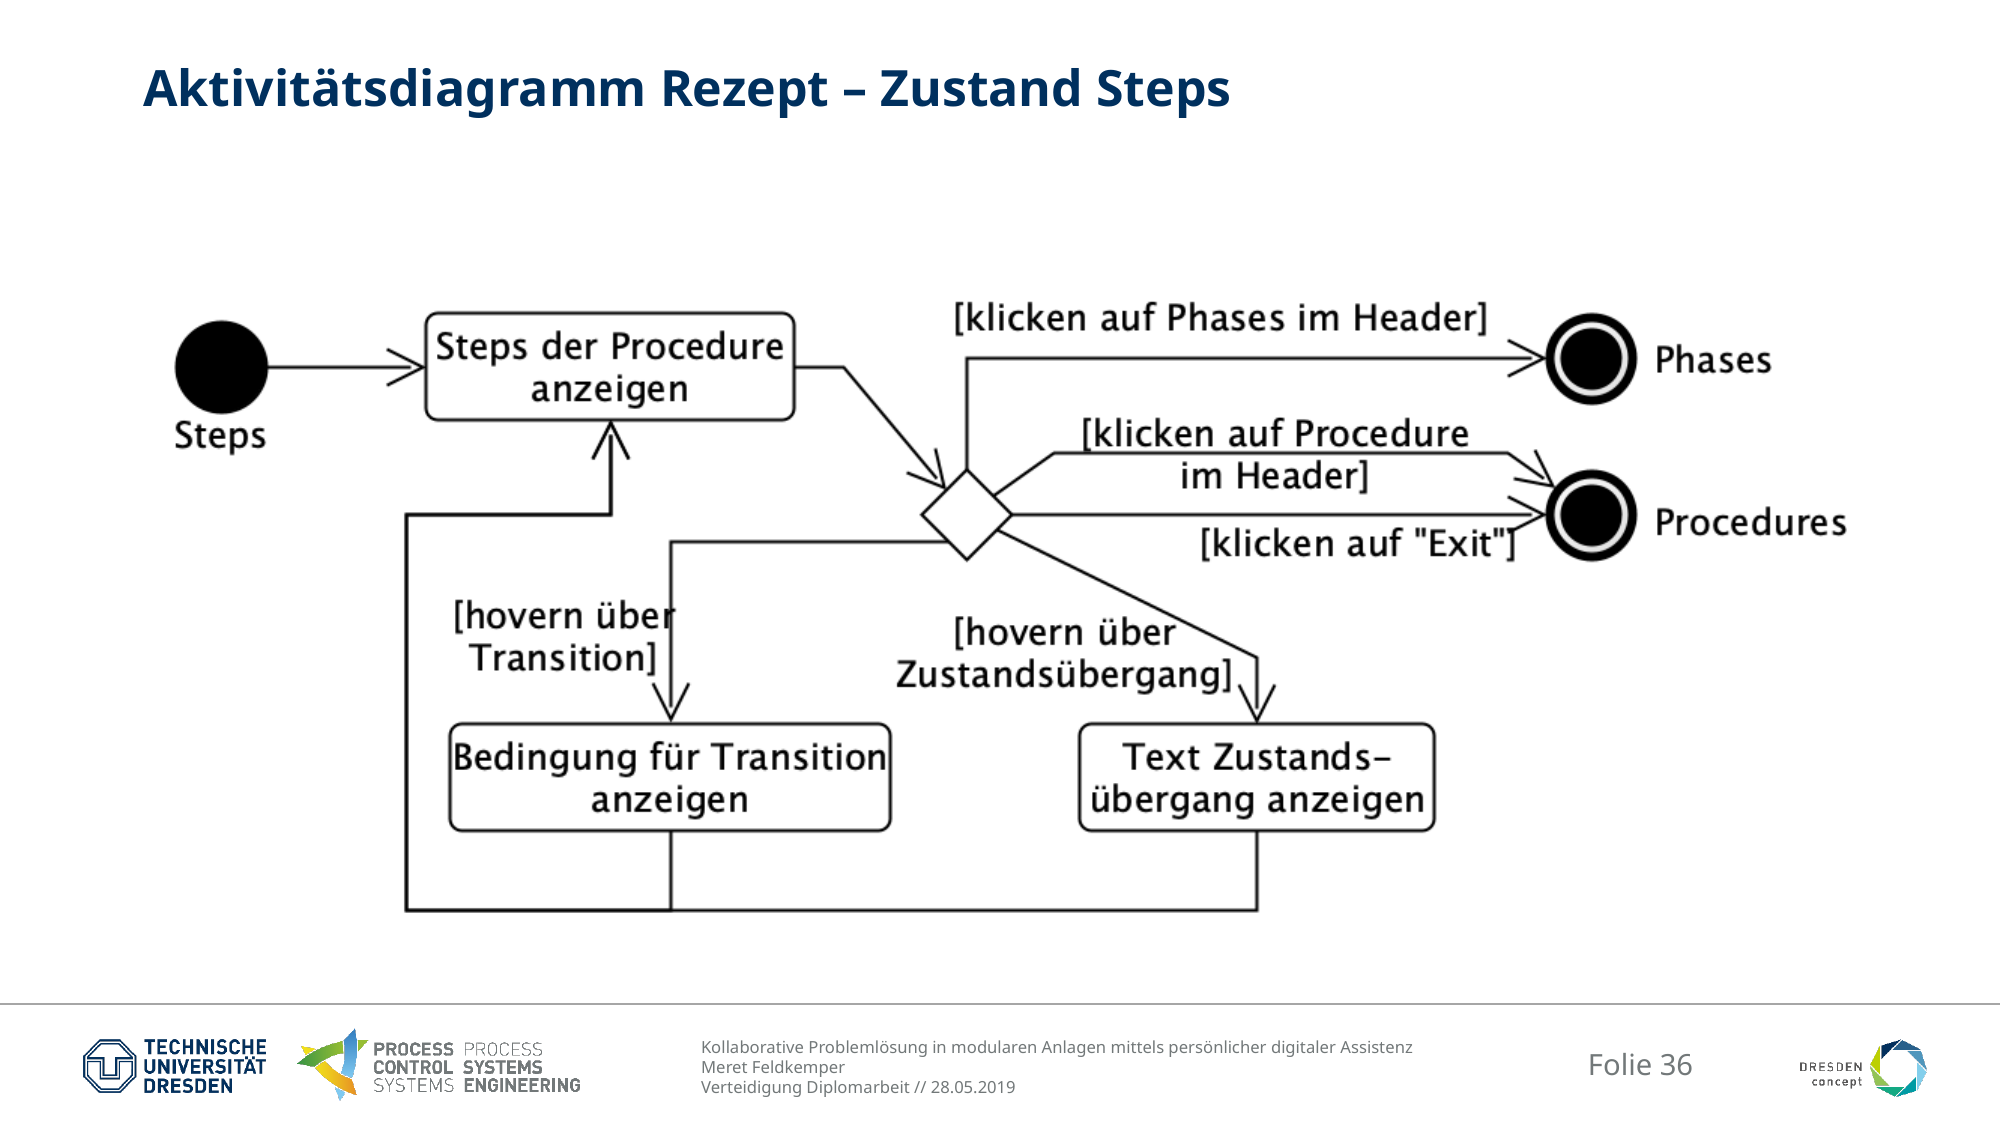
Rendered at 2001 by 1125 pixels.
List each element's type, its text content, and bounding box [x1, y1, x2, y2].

picture [83, 1039, 266, 1093]
picture [297, 1028, 580, 1101]
picture [1800, 1039, 1927, 1097]
title Aktivitätsdiagramm Rezept – Zustand Steps [143, 56, 1880, 169]
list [143, 263, 1880, 937]
